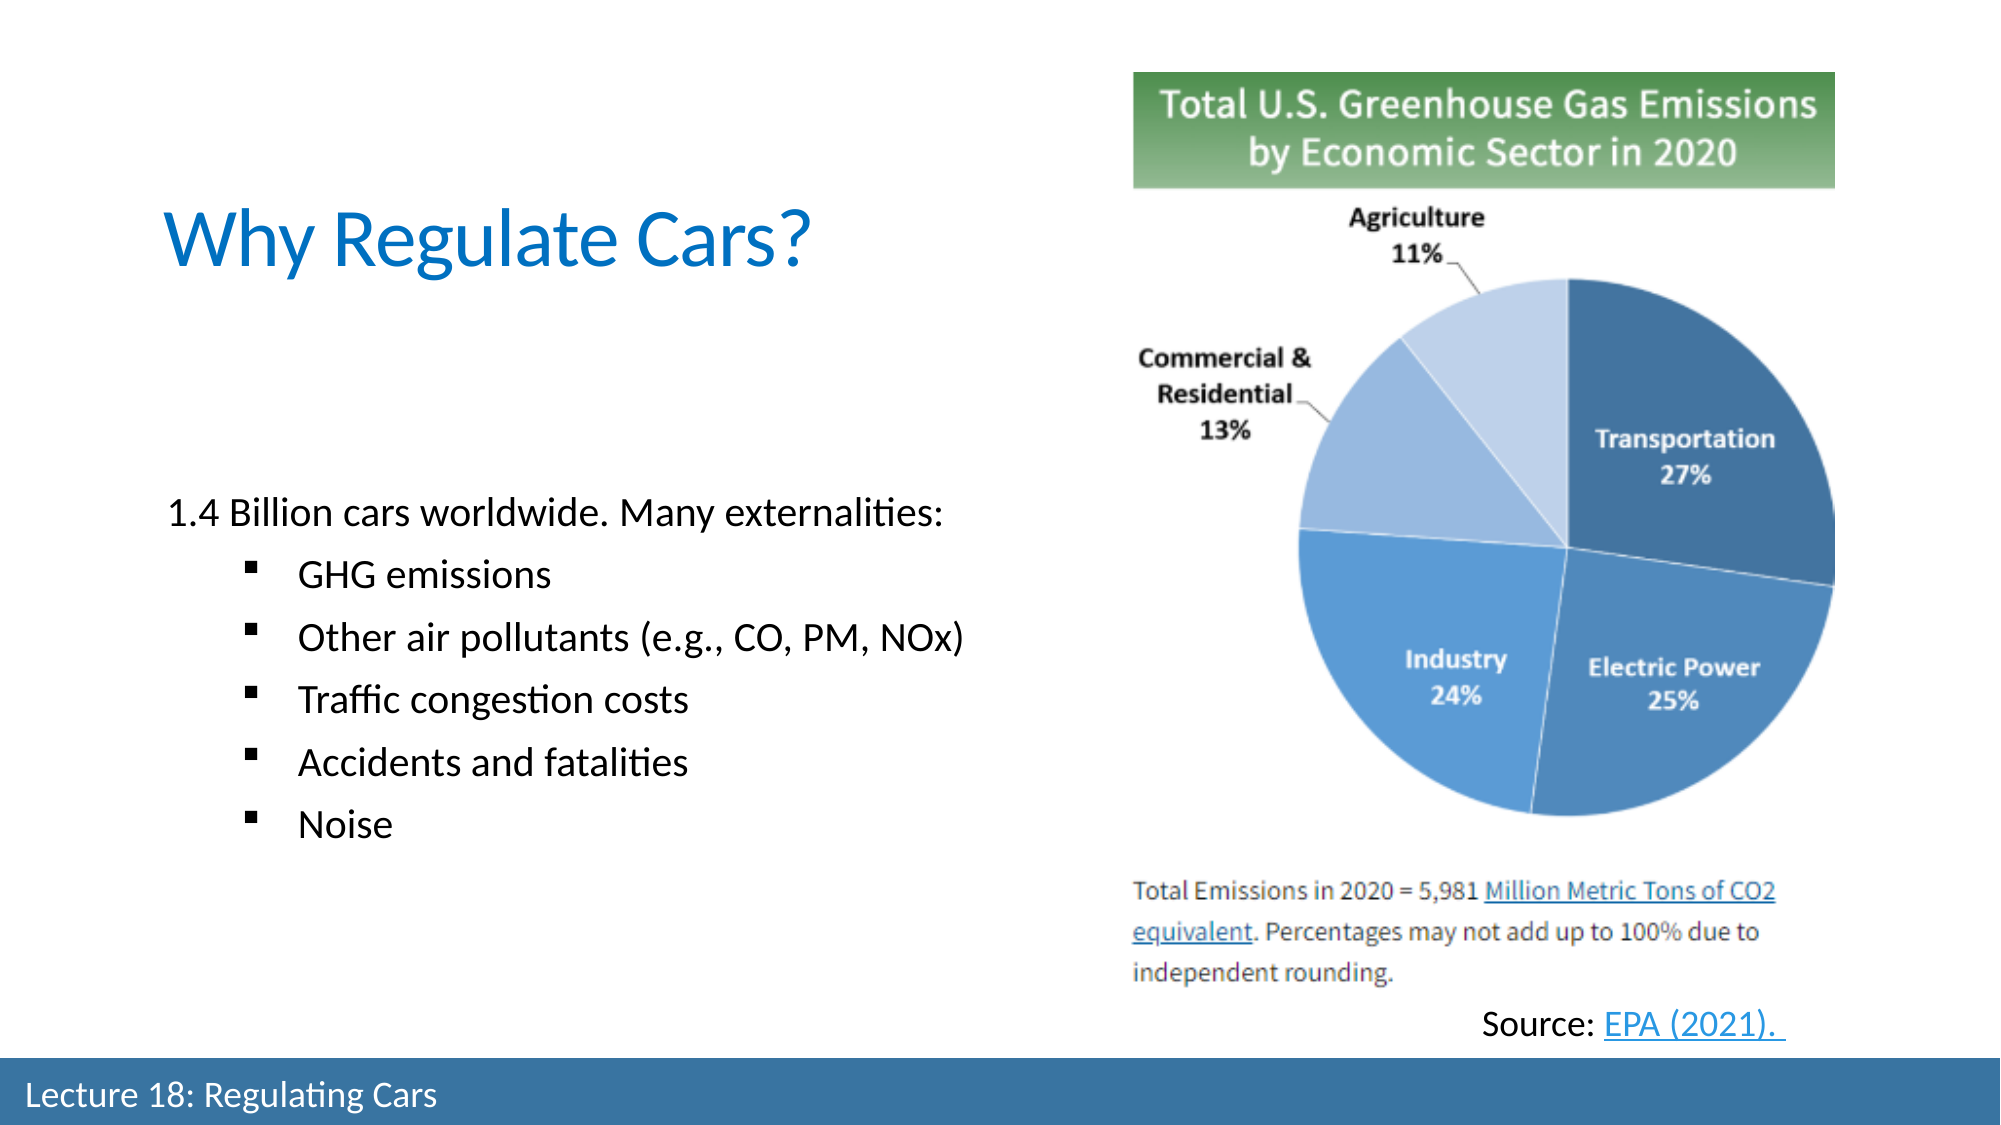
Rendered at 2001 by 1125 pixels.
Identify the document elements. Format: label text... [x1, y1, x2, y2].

text_box Why Regulate Cars? [0, 0, 1083, 291]
picture [1128, 72, 1835, 1011]
text_box 1.4 Billion cars worldwide. Many externalities: GHG emissions Other air pollutants (e.g., CO, PM, NOx) Traffic congestion costs Accidents and fatalities Noise [151, 464, 1040, 921]
text_box Source: EPA (2021). [1467, 991, 1868, 1052]
